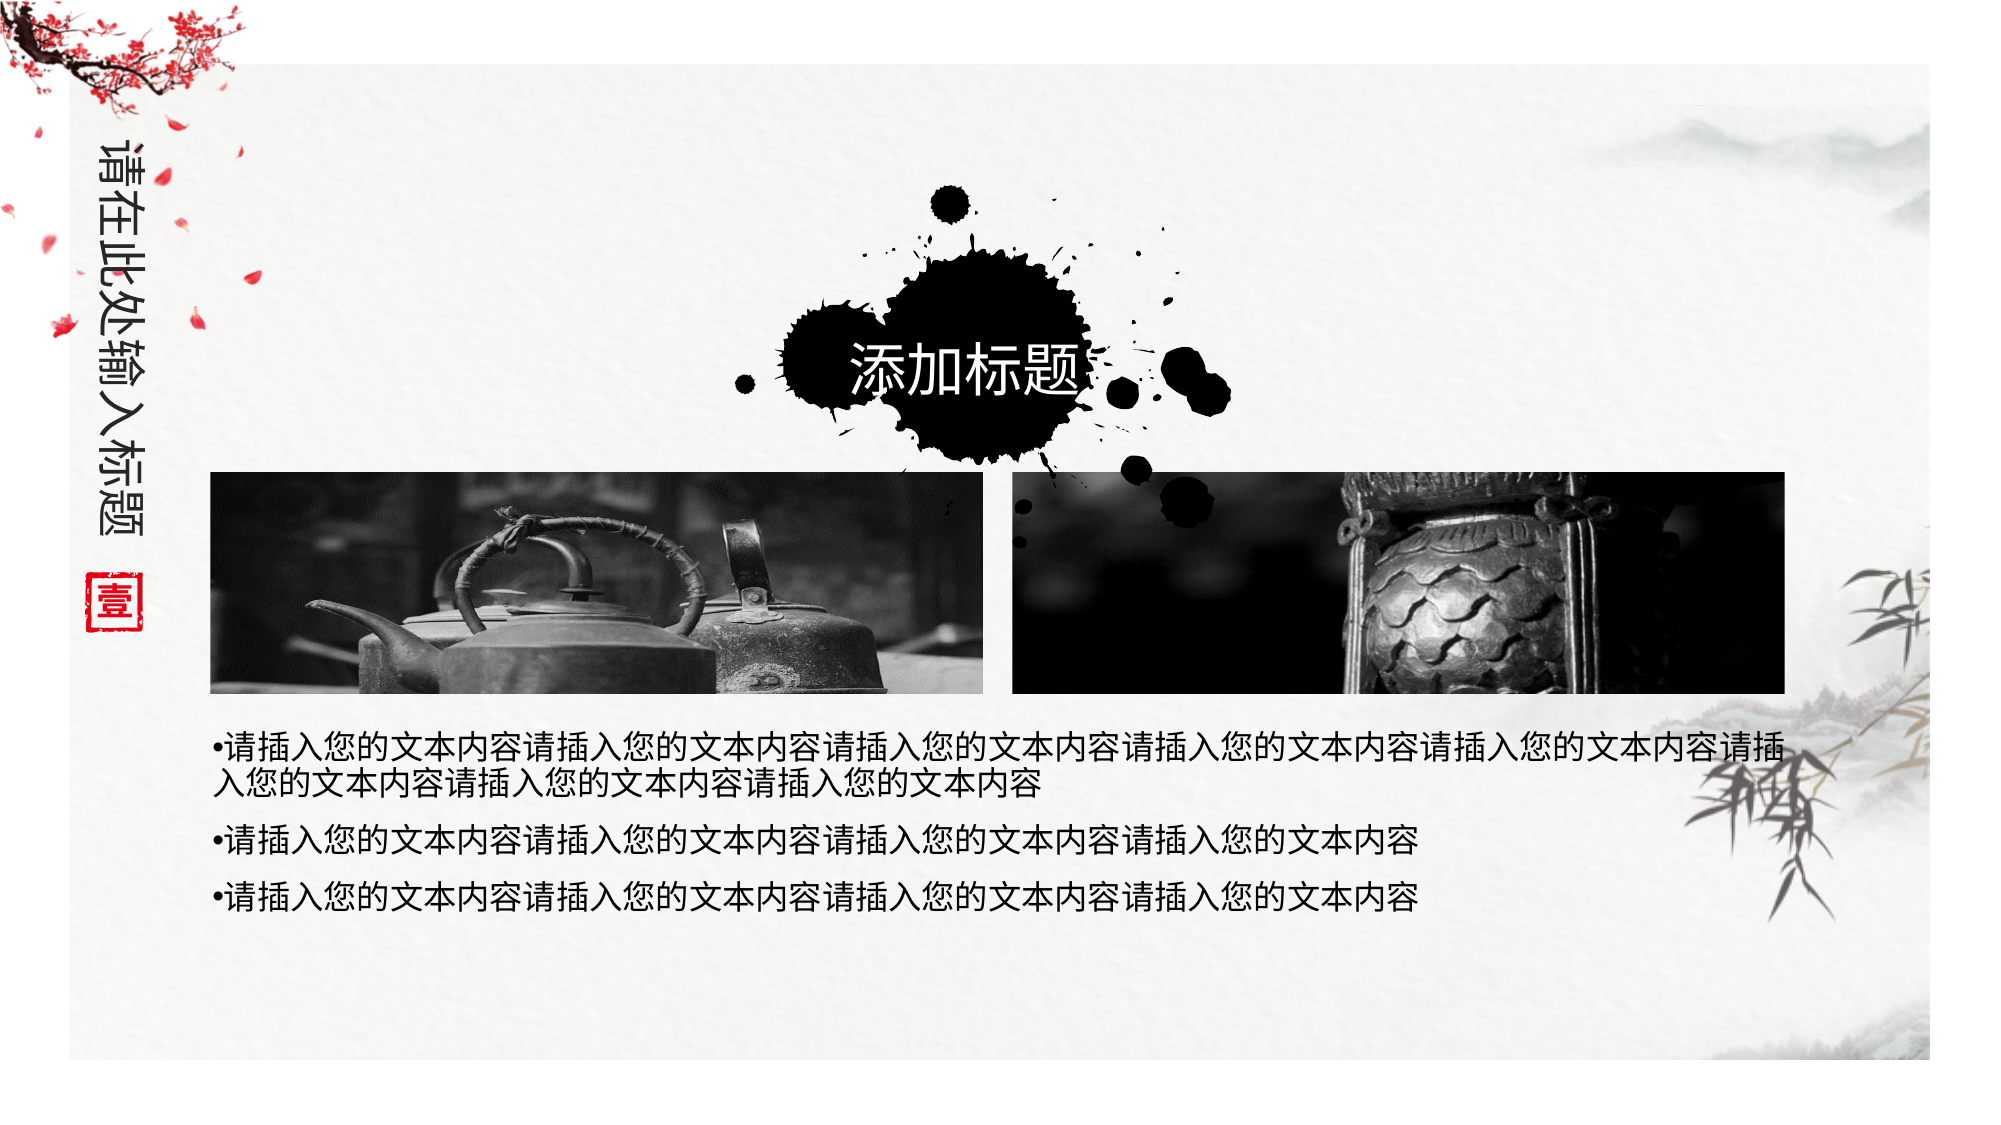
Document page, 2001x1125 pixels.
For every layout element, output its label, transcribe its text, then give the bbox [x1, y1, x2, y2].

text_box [734, 183, 1232, 551]
picture [0, 0, 1931, 1060]
text_box [1011, 471, 1786, 695]
text_box 请插入您的文本内容请插入您的文本内容请插入您的文本内容请插入您的文本内容请插入您的文本内容请插入您的文本内容请插入您的文本内容请插入您的文本内容 请插入您的文本内容请插入您的文本内容请插入您的文本内容请插入您的文本内容 请插入您的文本内容请插入您的文本内容请插入您的文本内容请插入您的文本内容 [197, 723, 1825, 981]
text_box [209, 471, 984, 695]
